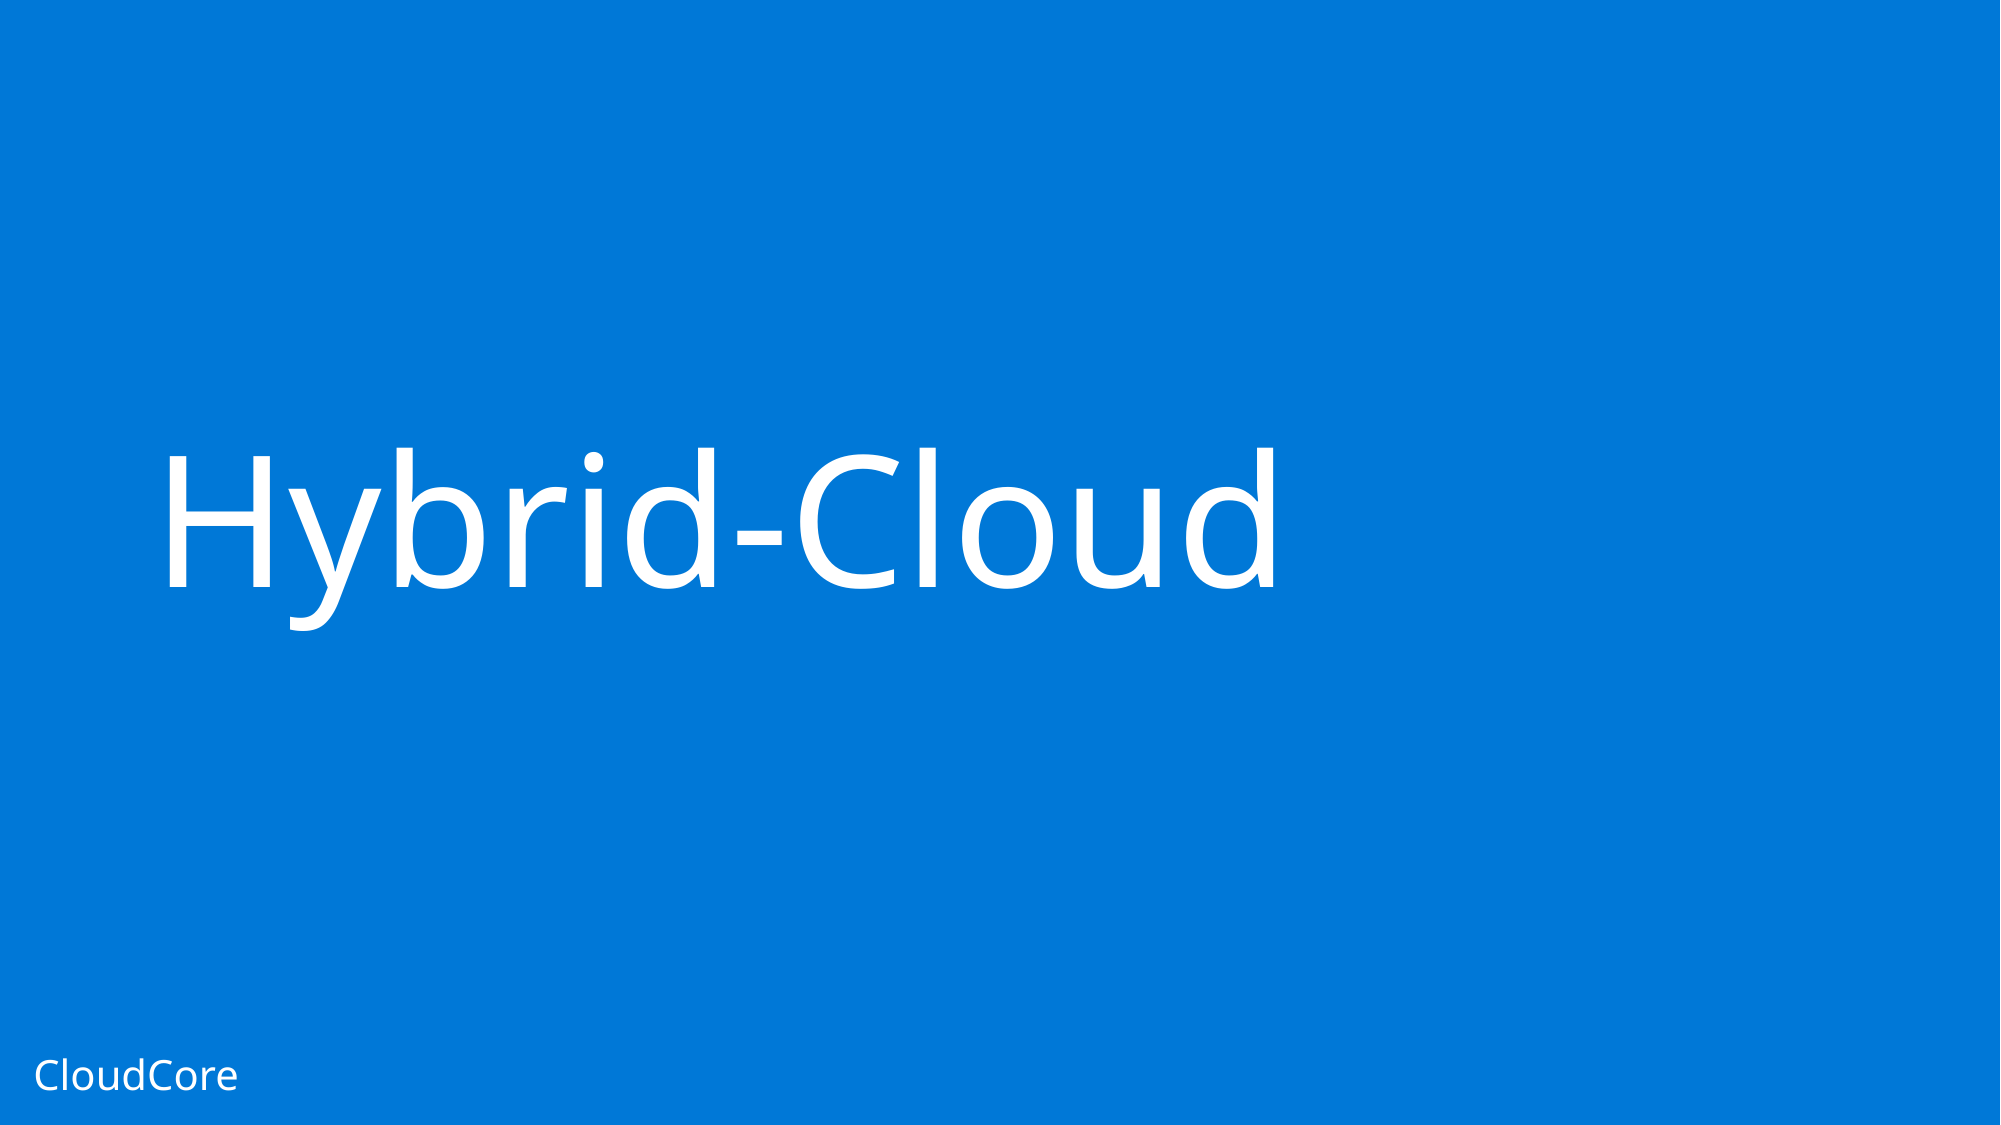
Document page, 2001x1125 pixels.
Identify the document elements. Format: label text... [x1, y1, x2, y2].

title Hybrid-Cloud [137, 419, 1863, 637]
